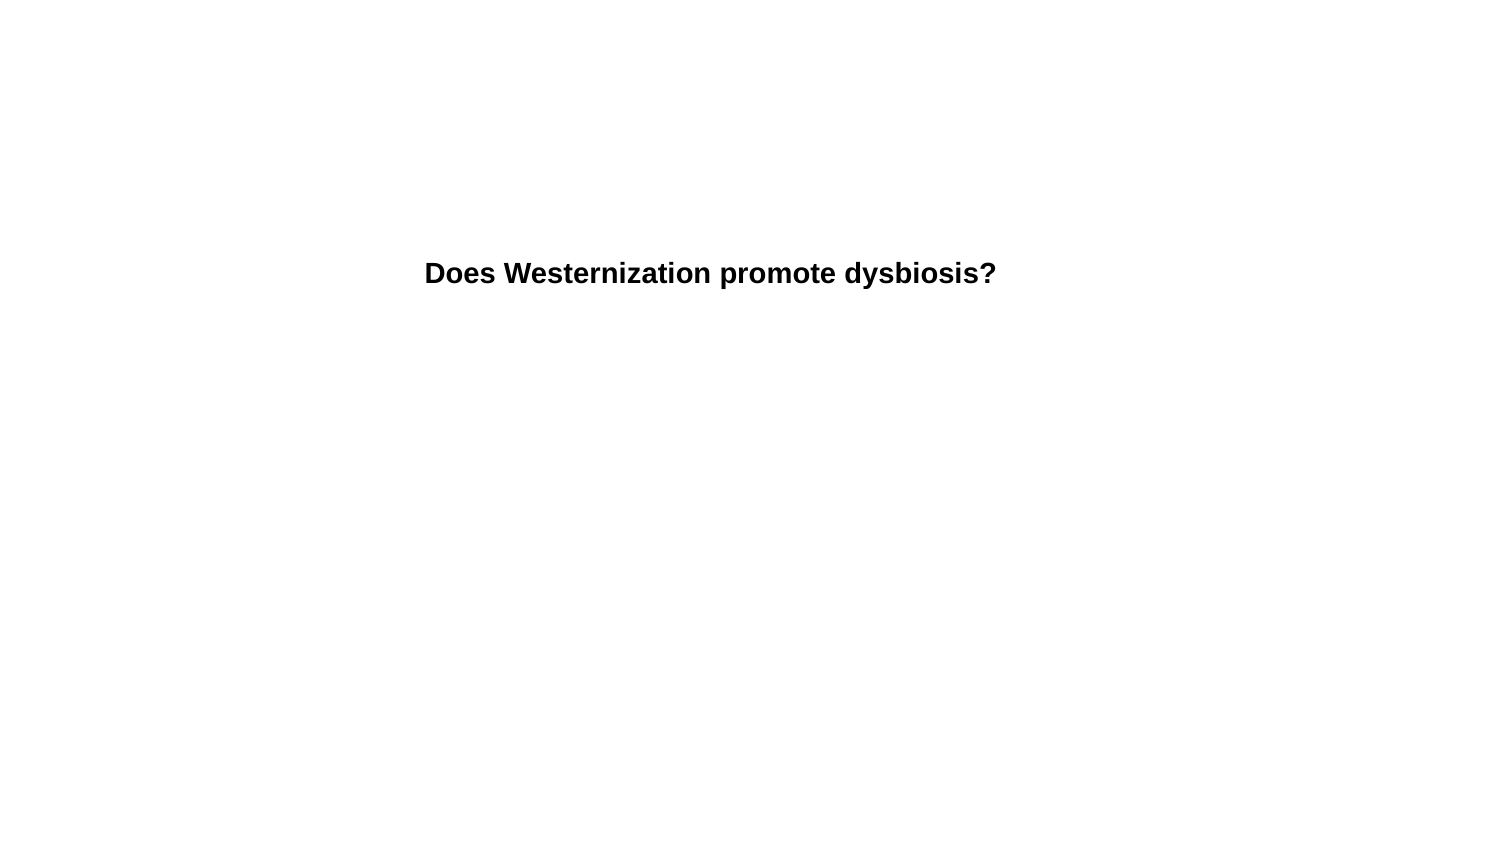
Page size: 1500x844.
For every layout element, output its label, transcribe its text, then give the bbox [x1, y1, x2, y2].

text_box Does Westernization promote dysbiosis? [409, 246, 1013, 297]
